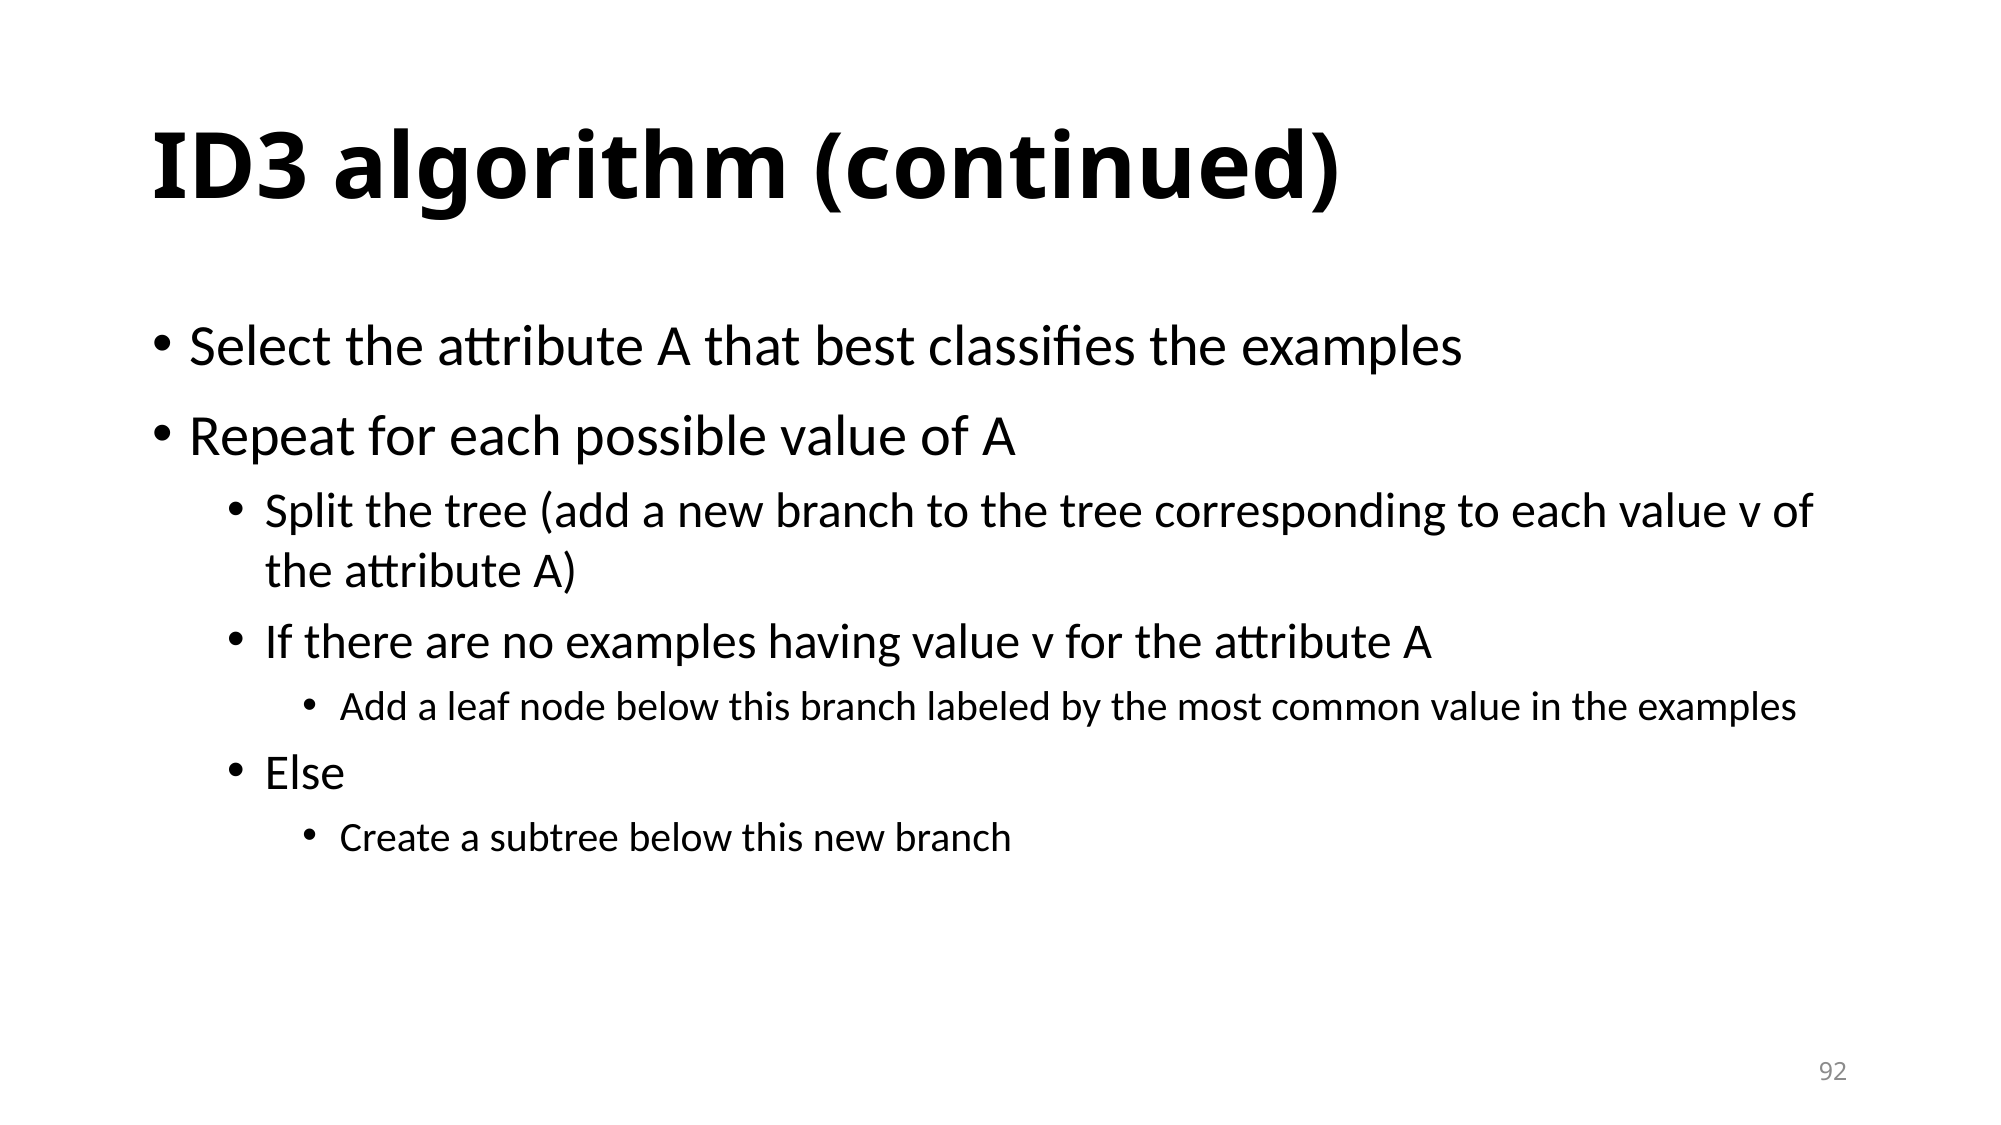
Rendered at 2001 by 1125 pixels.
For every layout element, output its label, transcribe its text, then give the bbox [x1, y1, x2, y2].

title ID3 algorithm (continued) [137, 59, 1863, 278]
slide_number 92 [1412, 1042, 1863, 1103]
list Select the attribute A that best classifies the examples Repeat for each possible value of A Split the tree (add a new branch to the tree corresponding to each value v of the attribute A) If there are no examples having value v for the attribute A Add a leaf node below this branch labeled by the most common value in the examples Else Create a subtree below this new branch [137, 299, 1863, 1014]
